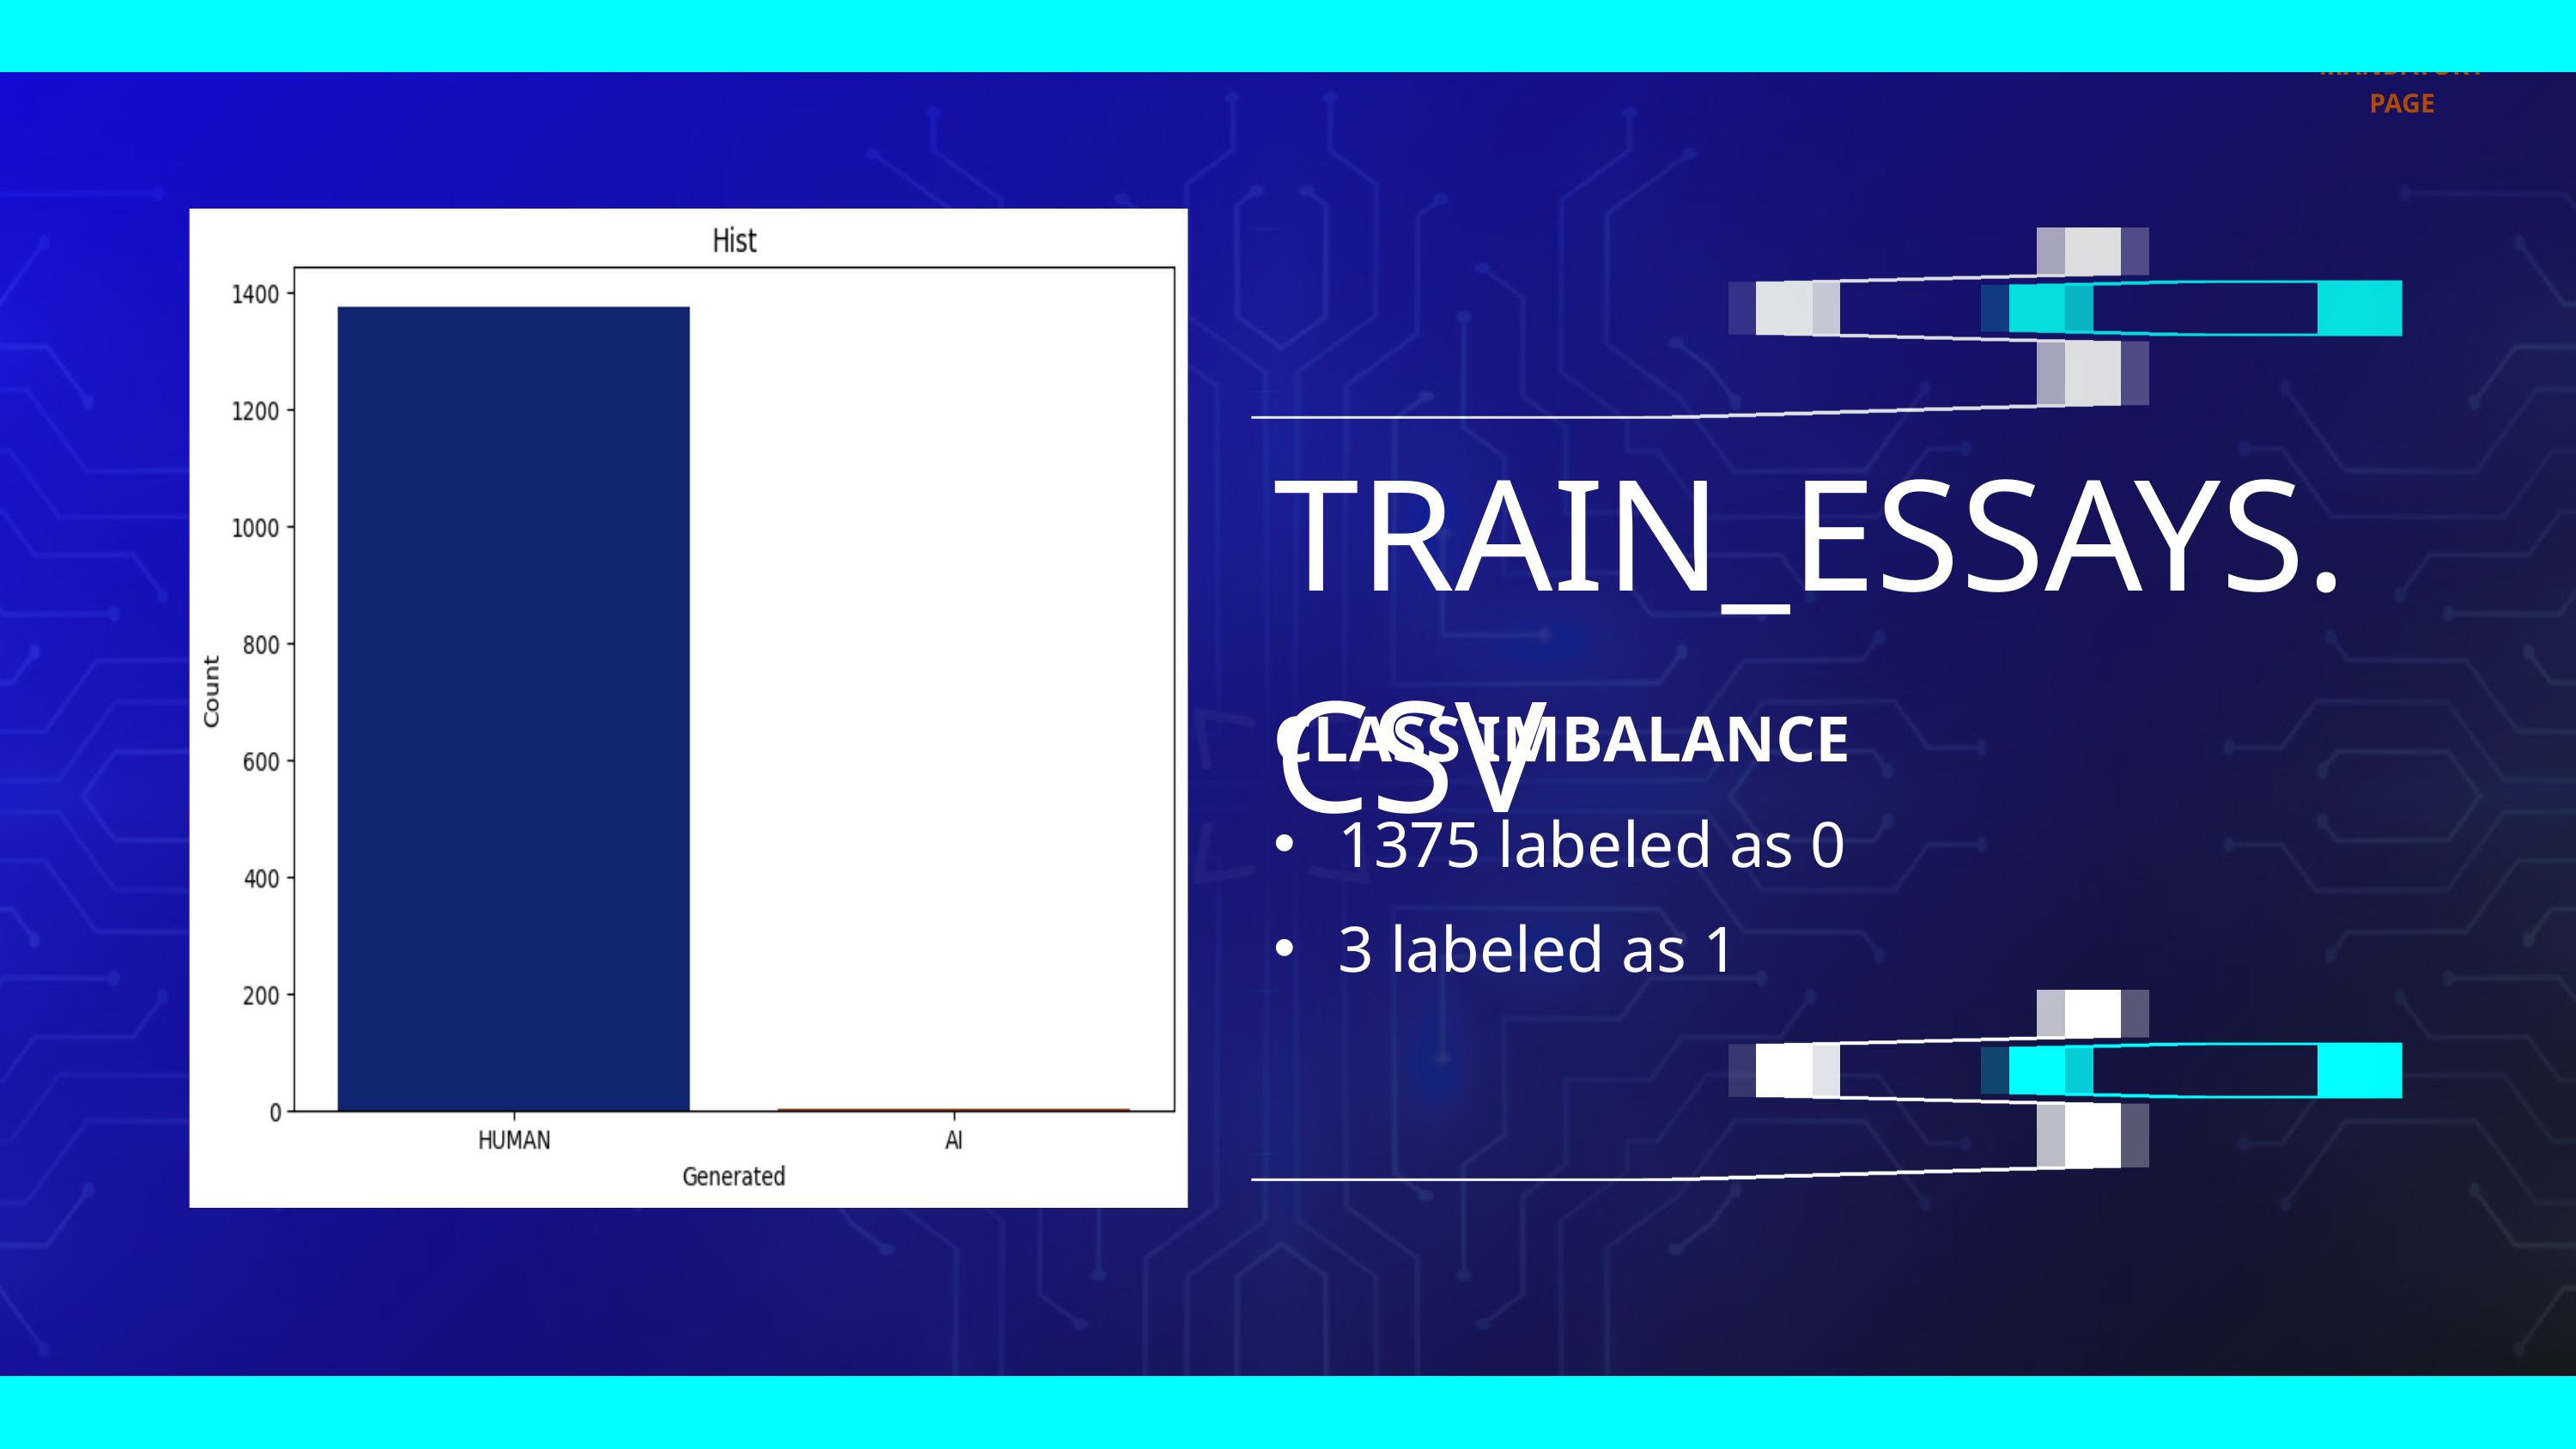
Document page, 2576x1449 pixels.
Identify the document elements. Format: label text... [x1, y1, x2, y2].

text_box [189, 209, 1188, 1208]
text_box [0, 0, 2576, 73]
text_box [0, 1350, 2576, 1449]
text_box CLASS IMBALANCE 1375 labeled as 0 3 labeled as 1 [1273, 670, 2236, 985]
text_box TRAIN_ESSAYS.CSV [1273, 400, 2403, 844]
text_box [1251, 990, 2403, 1189]
text_box [0, 82, 2576, 1349]
